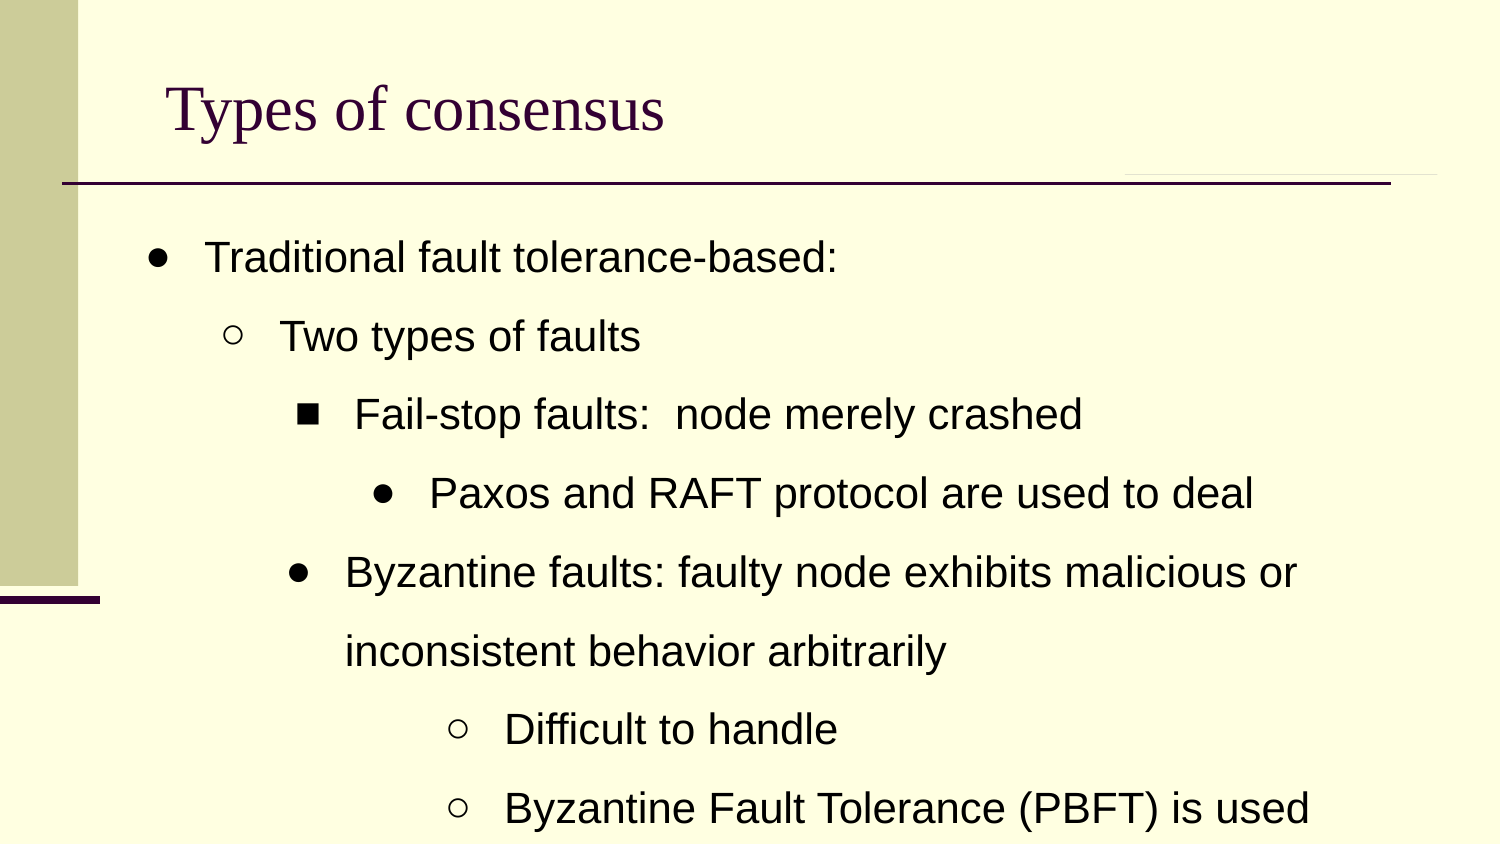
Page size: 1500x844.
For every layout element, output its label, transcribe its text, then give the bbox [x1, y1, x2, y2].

text_box Traditional fault tolerance-based: Two types of faults Fail-stop faults: node merely crashed Paxos and RAFT protocol are used to deal Byzantine faults: faulty node exhibits malicious or inconsistent behavior arbitrarily Difficult to handle Byzantine Fault Tolerance (PBFT) is used [114, 187, 1425, 844]
title Types of consensus [150, 34, 1425, 175]
